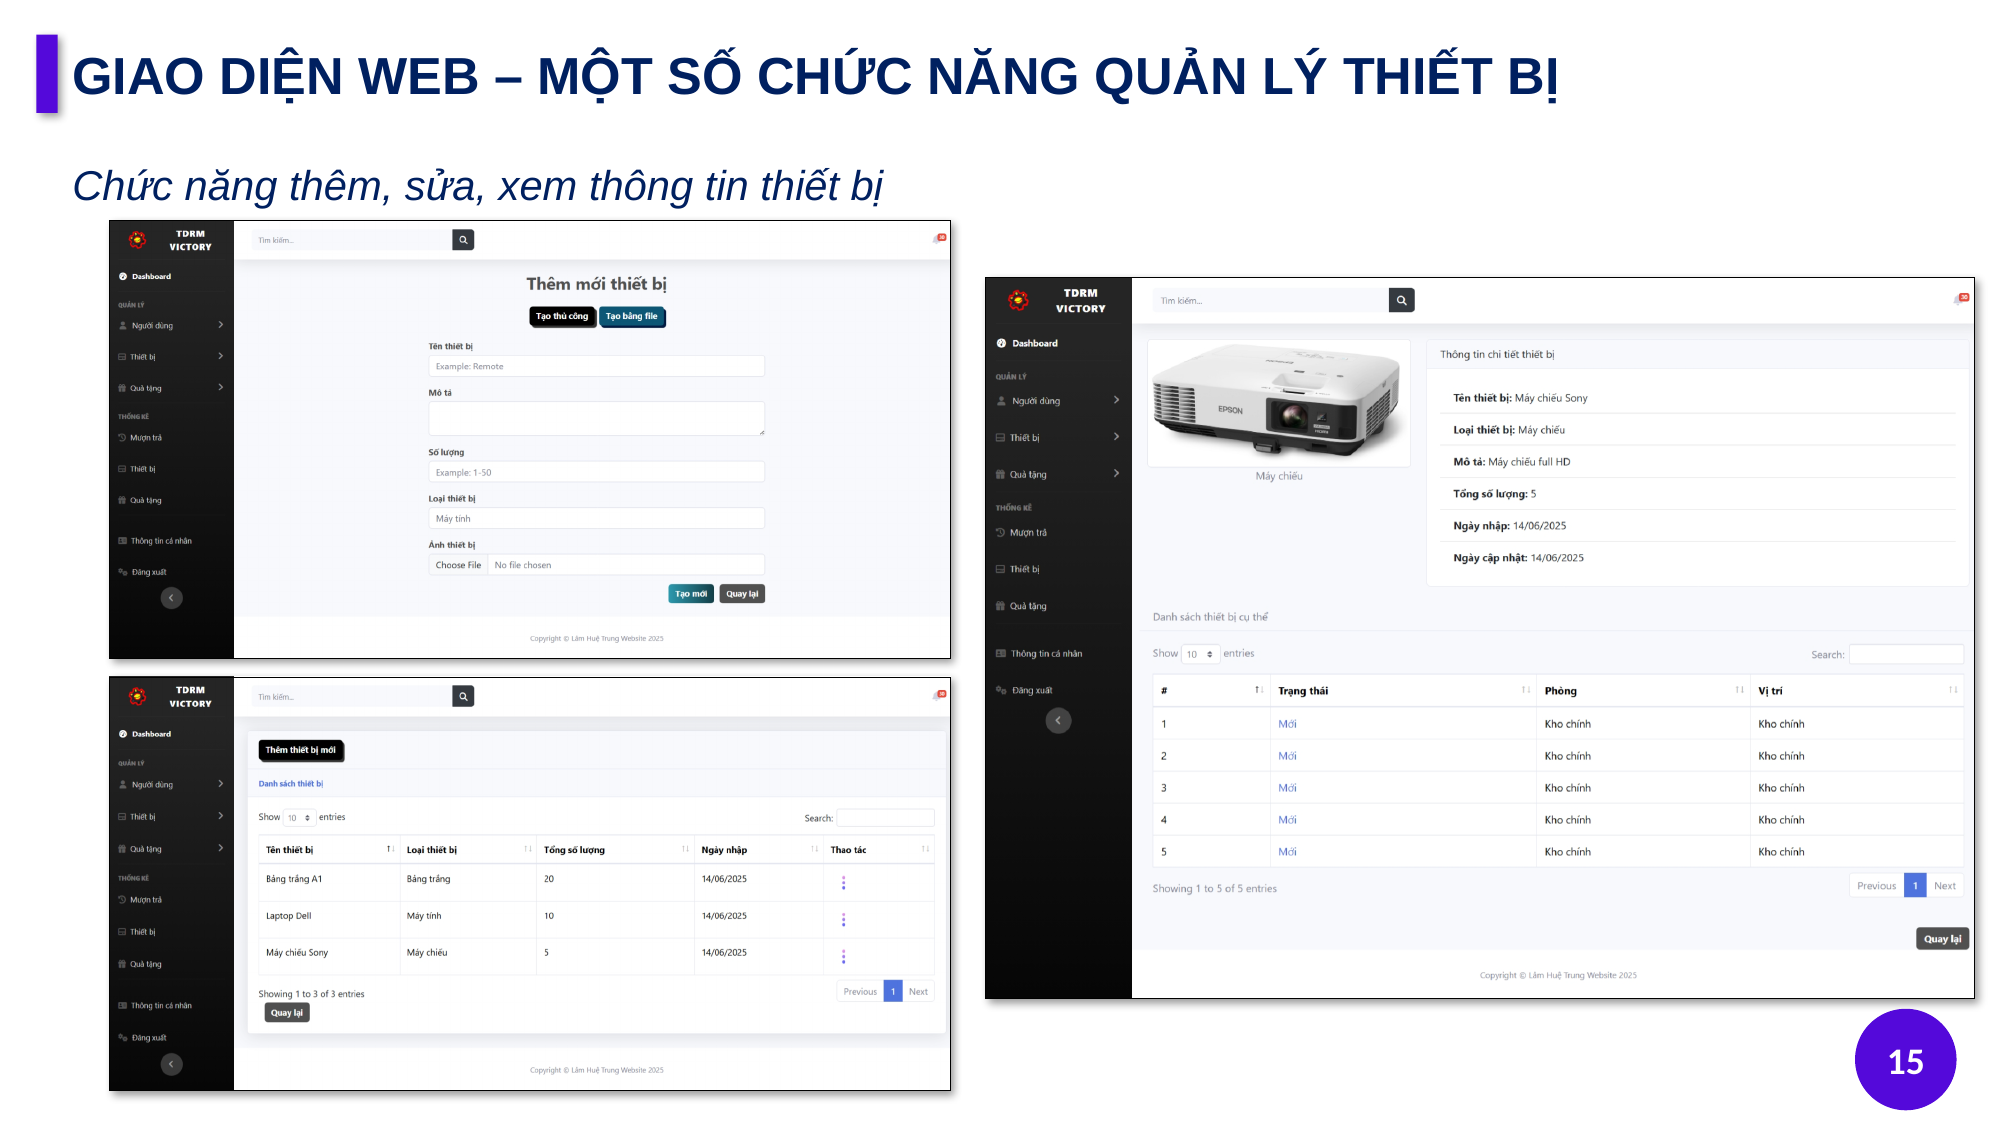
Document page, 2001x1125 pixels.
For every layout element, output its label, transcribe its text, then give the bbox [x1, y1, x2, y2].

text_box GIAO DIỆN WEB – MỘT SỐ CHỨC NĂNG QUẢN LÝ THIẾT BỊ [64, 34, 1762, 112]
picture [985, 277, 1975, 999]
text_box [35, 34, 59, 114]
text_box 15 [1854, 1007, 1958, 1112]
picture [109, 676, 951, 1091]
picture [109, 220, 951, 659]
text_box Chức năng thêm, sửa, xem thông tin thiết bị [57, 150, 1293, 216]
